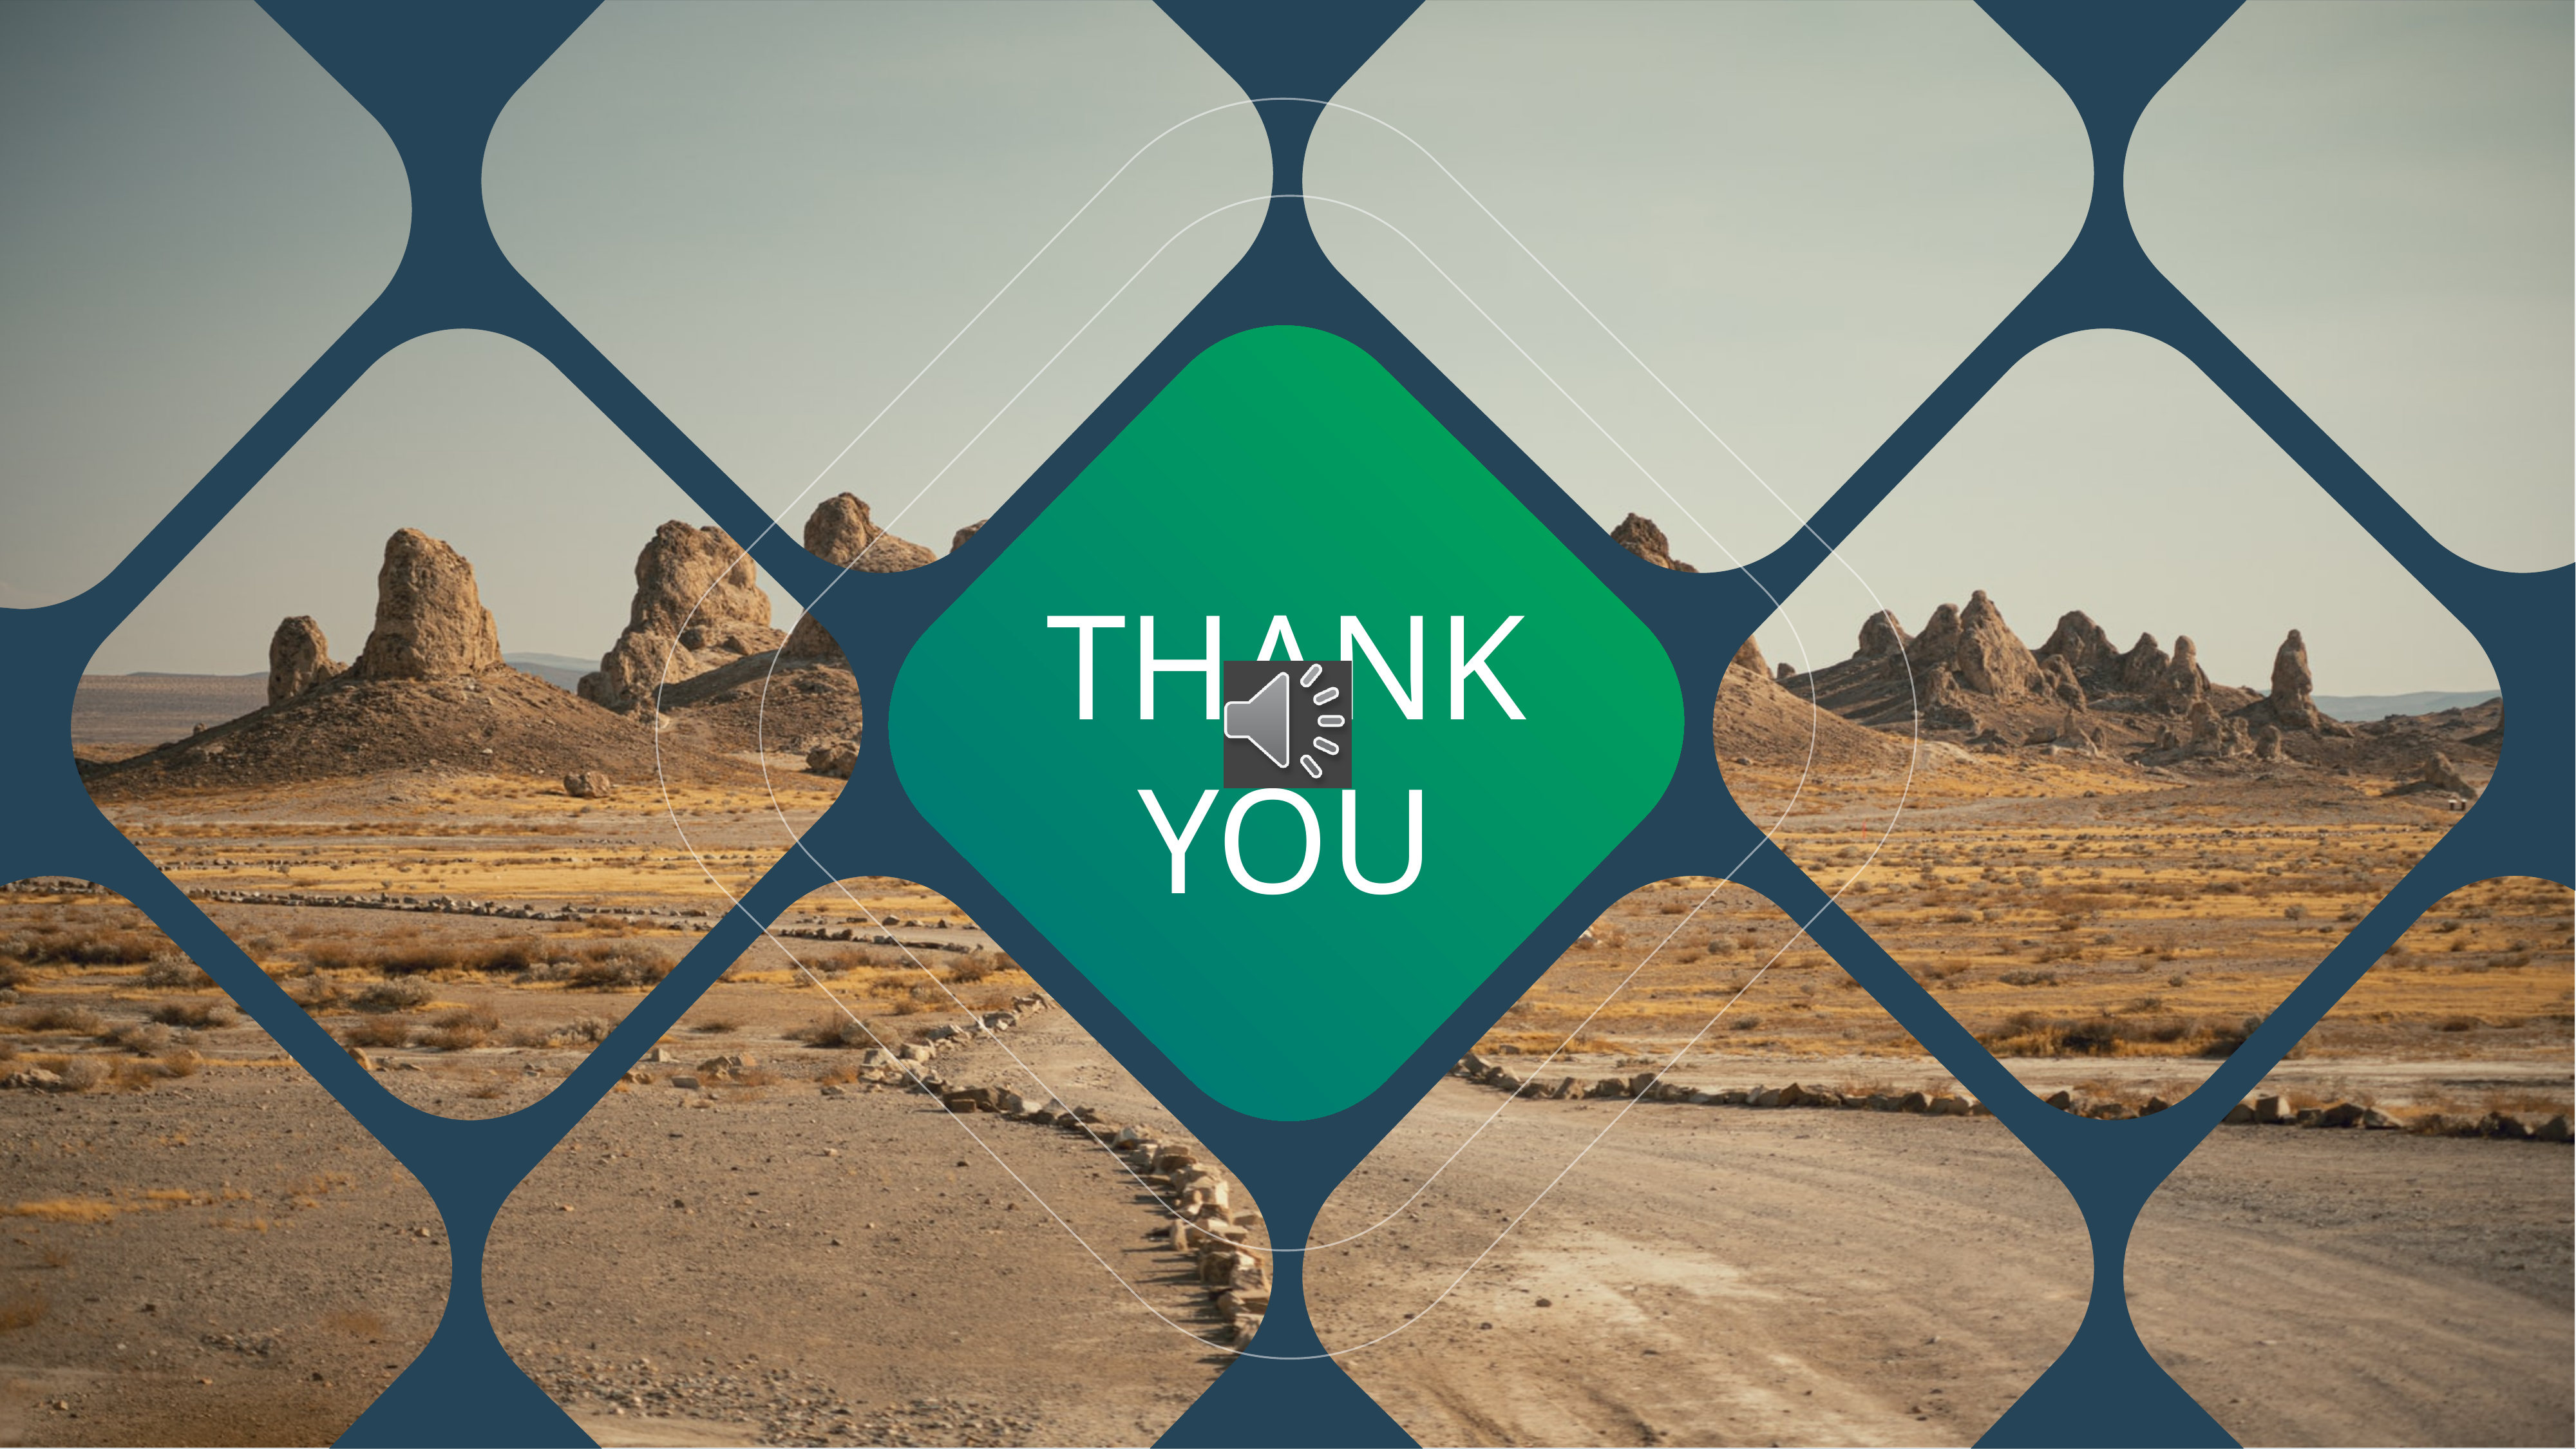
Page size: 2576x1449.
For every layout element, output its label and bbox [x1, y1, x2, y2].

text_box [0, 0, 2576, 1449]
picture [0, 0, 2575, 1448]
